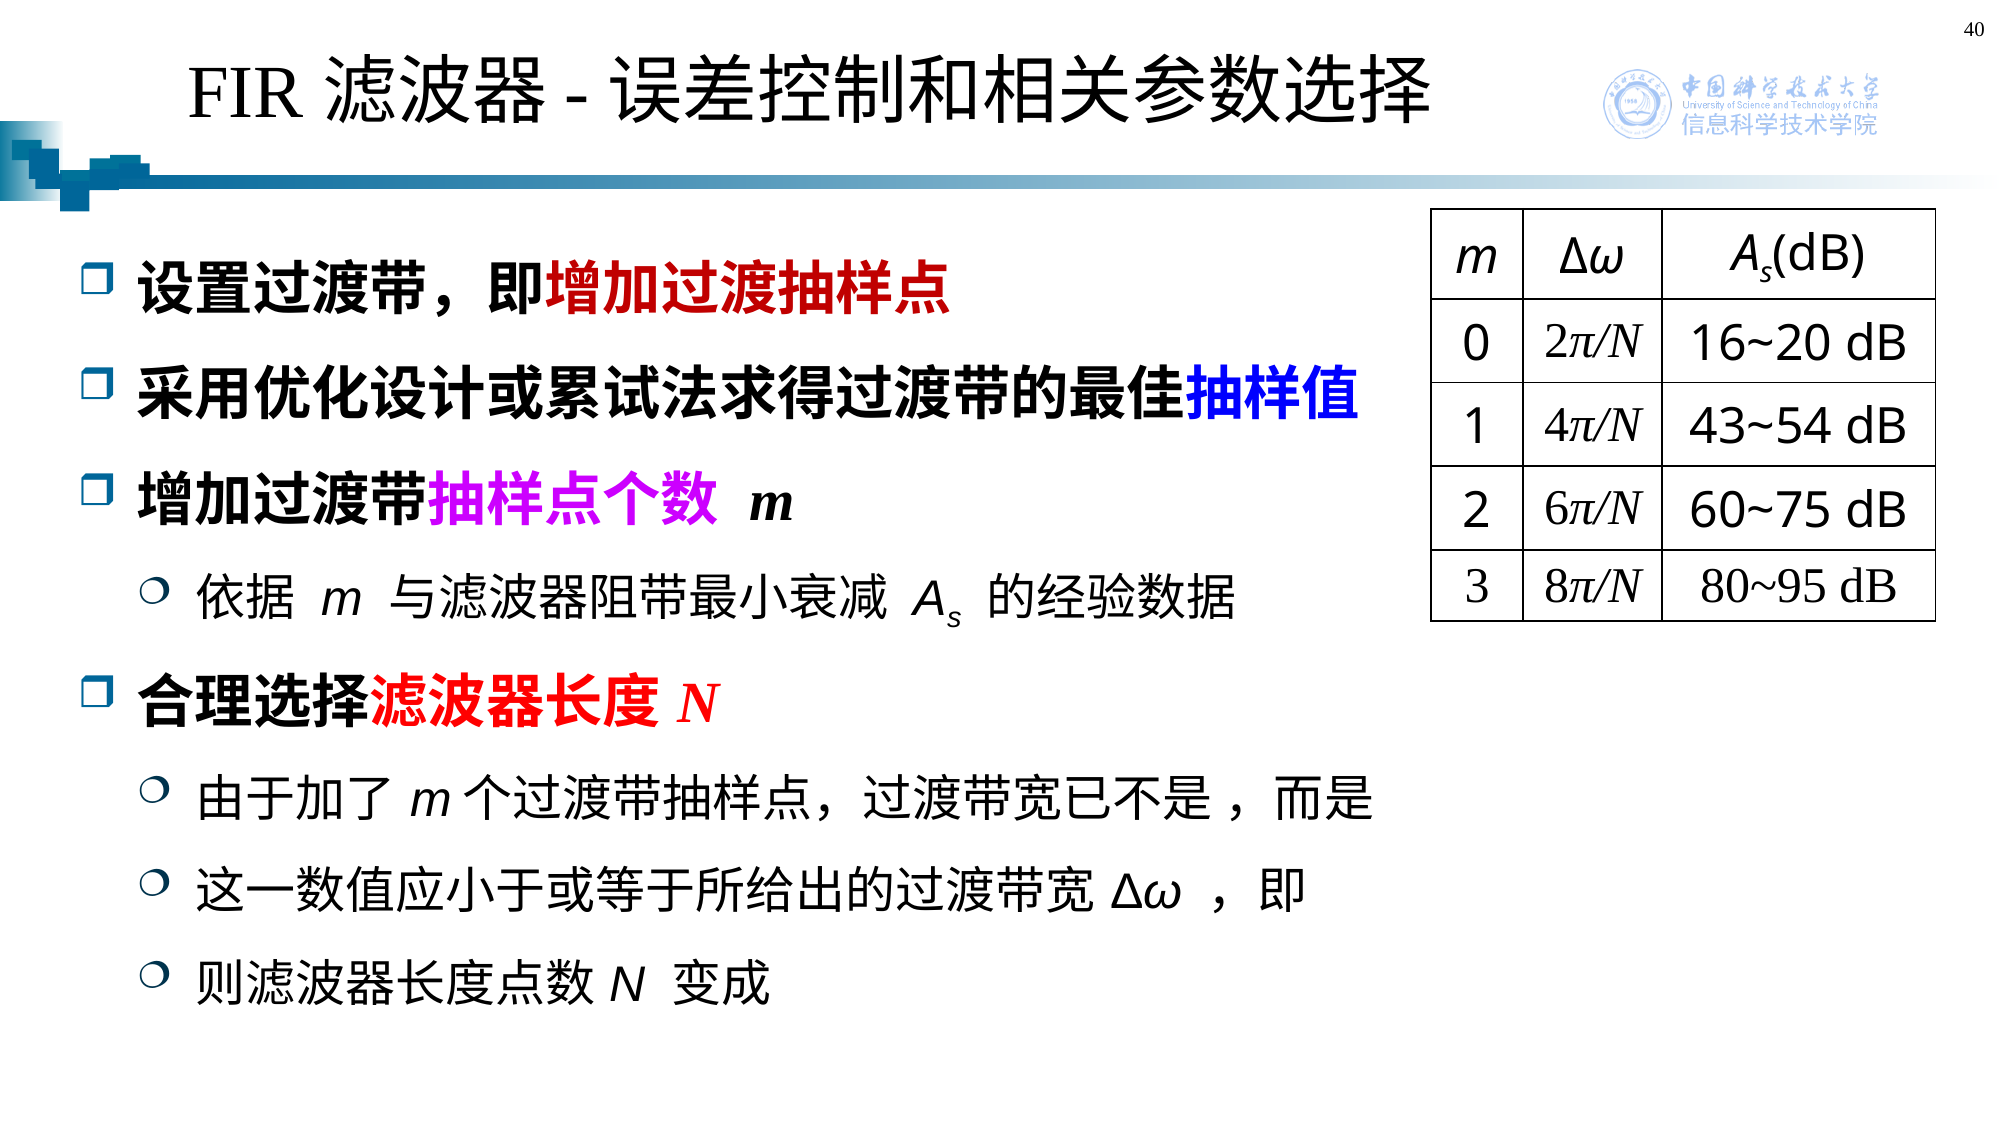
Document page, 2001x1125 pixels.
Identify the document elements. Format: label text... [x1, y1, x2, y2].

table_cell 3 [1432, 551, 1522, 620]
table_cell 6π/N [1524, 467, 1661, 549]
table_cell 80~95 dB [1663, 551, 1935, 620]
table_cell 8π/N [1524, 551, 1661, 620]
table_cell 60~75 dB [1663, 467, 1935, 549]
title FIR滤波器-误差控制和相关参数选择 [172, 30, 1901, 145]
table_cell 0 [1432, 300, 1522, 382]
table_cell 1 [1432, 383, 1522, 465]
table_header As(dB) [1663, 210, 1935, 298]
table_cell 43~54 dB [1663, 383, 1935, 465]
table_cell 2π/N [1524, 300, 1661, 382]
table_header m [1432, 210, 1522, 298]
slide_number 40 [1533, 1, 2000, 49]
table_cell 2 [1432, 467, 1522, 549]
table_cell 16~20 dB [1663, 300, 1935, 382]
table_header Δω [1524, 210, 1661, 298]
table_cell 4π/N [1524, 383, 1661, 465]
